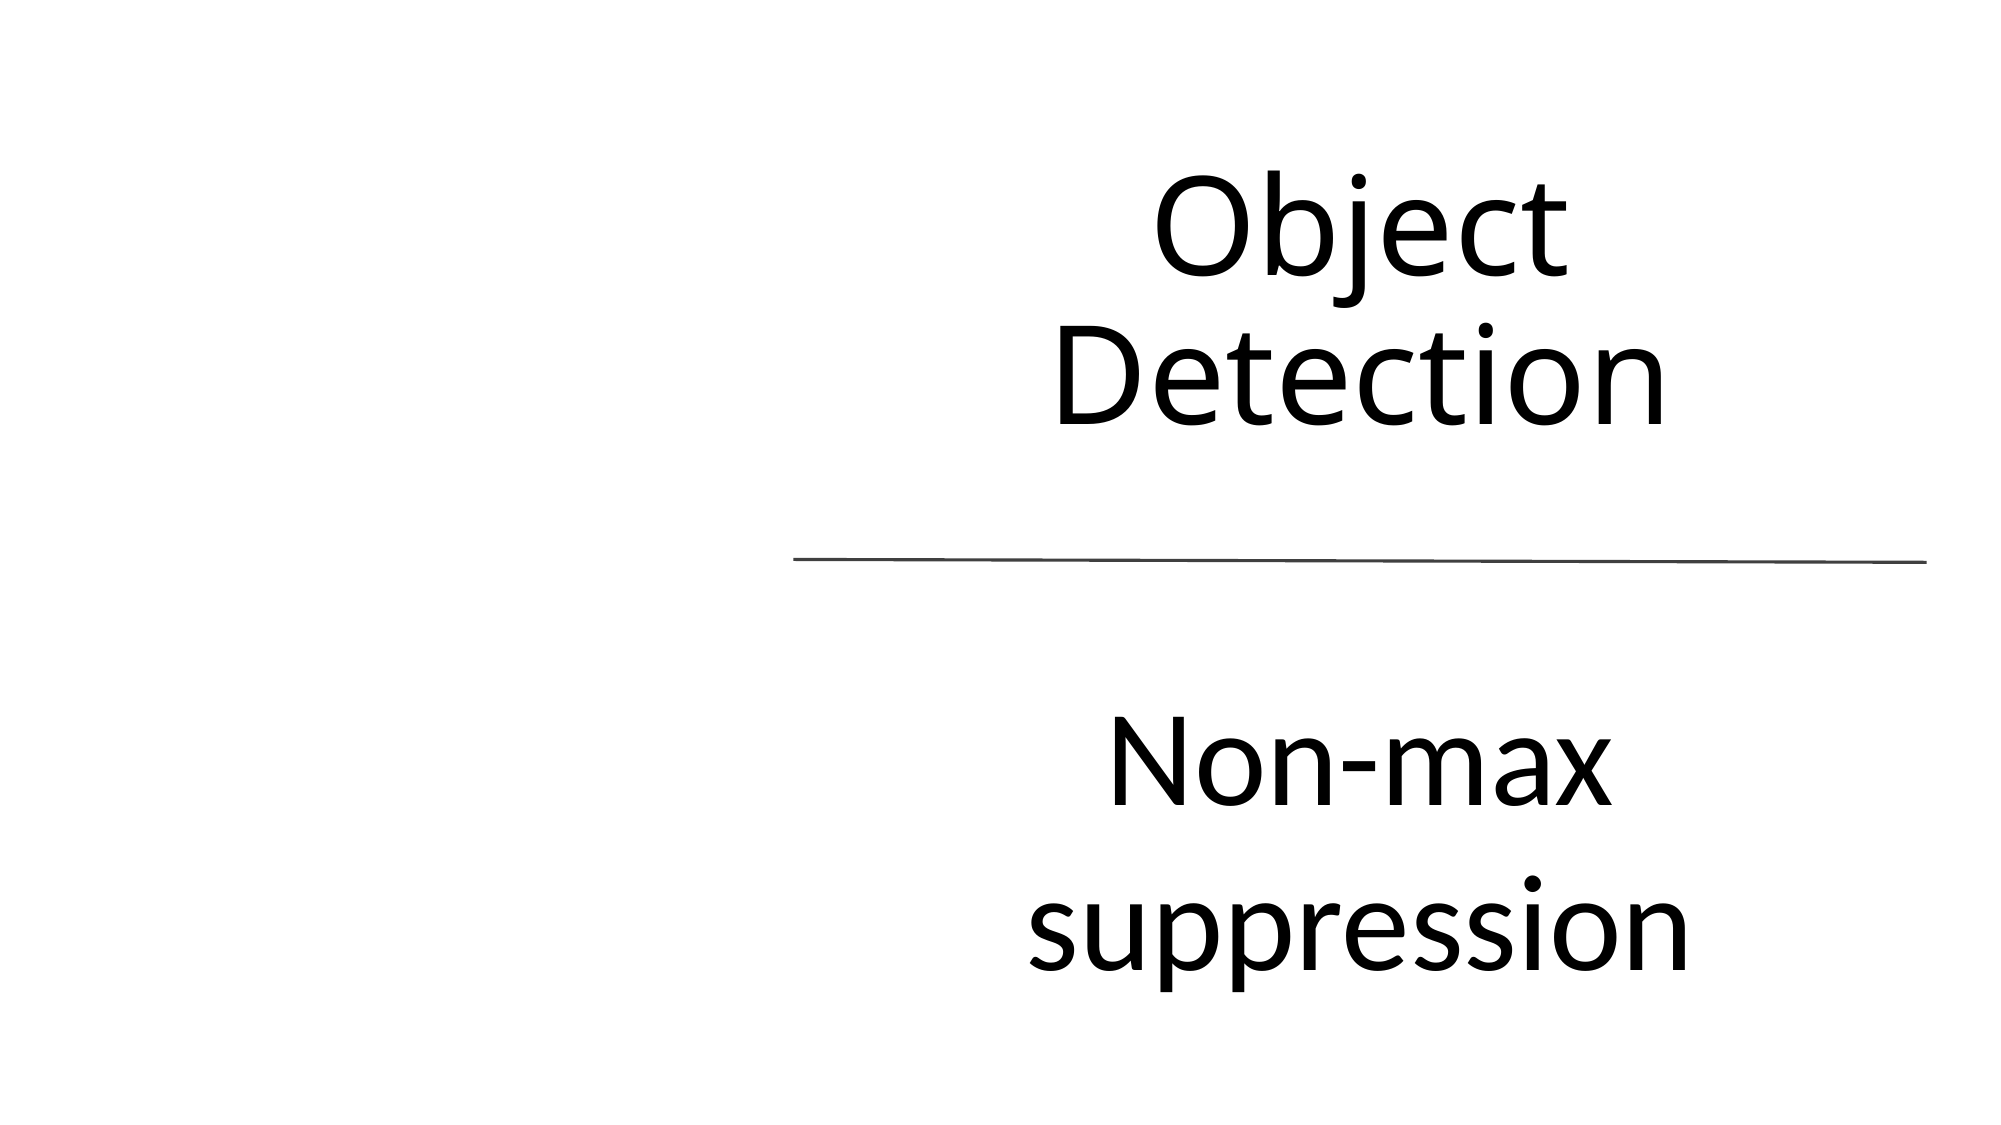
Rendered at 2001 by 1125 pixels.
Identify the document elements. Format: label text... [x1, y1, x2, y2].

title Object Detection [848, 161, 1872, 462]
text_box Non-max suppression [899, 660, 1821, 1006]
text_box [793, 559, 1927, 563]
